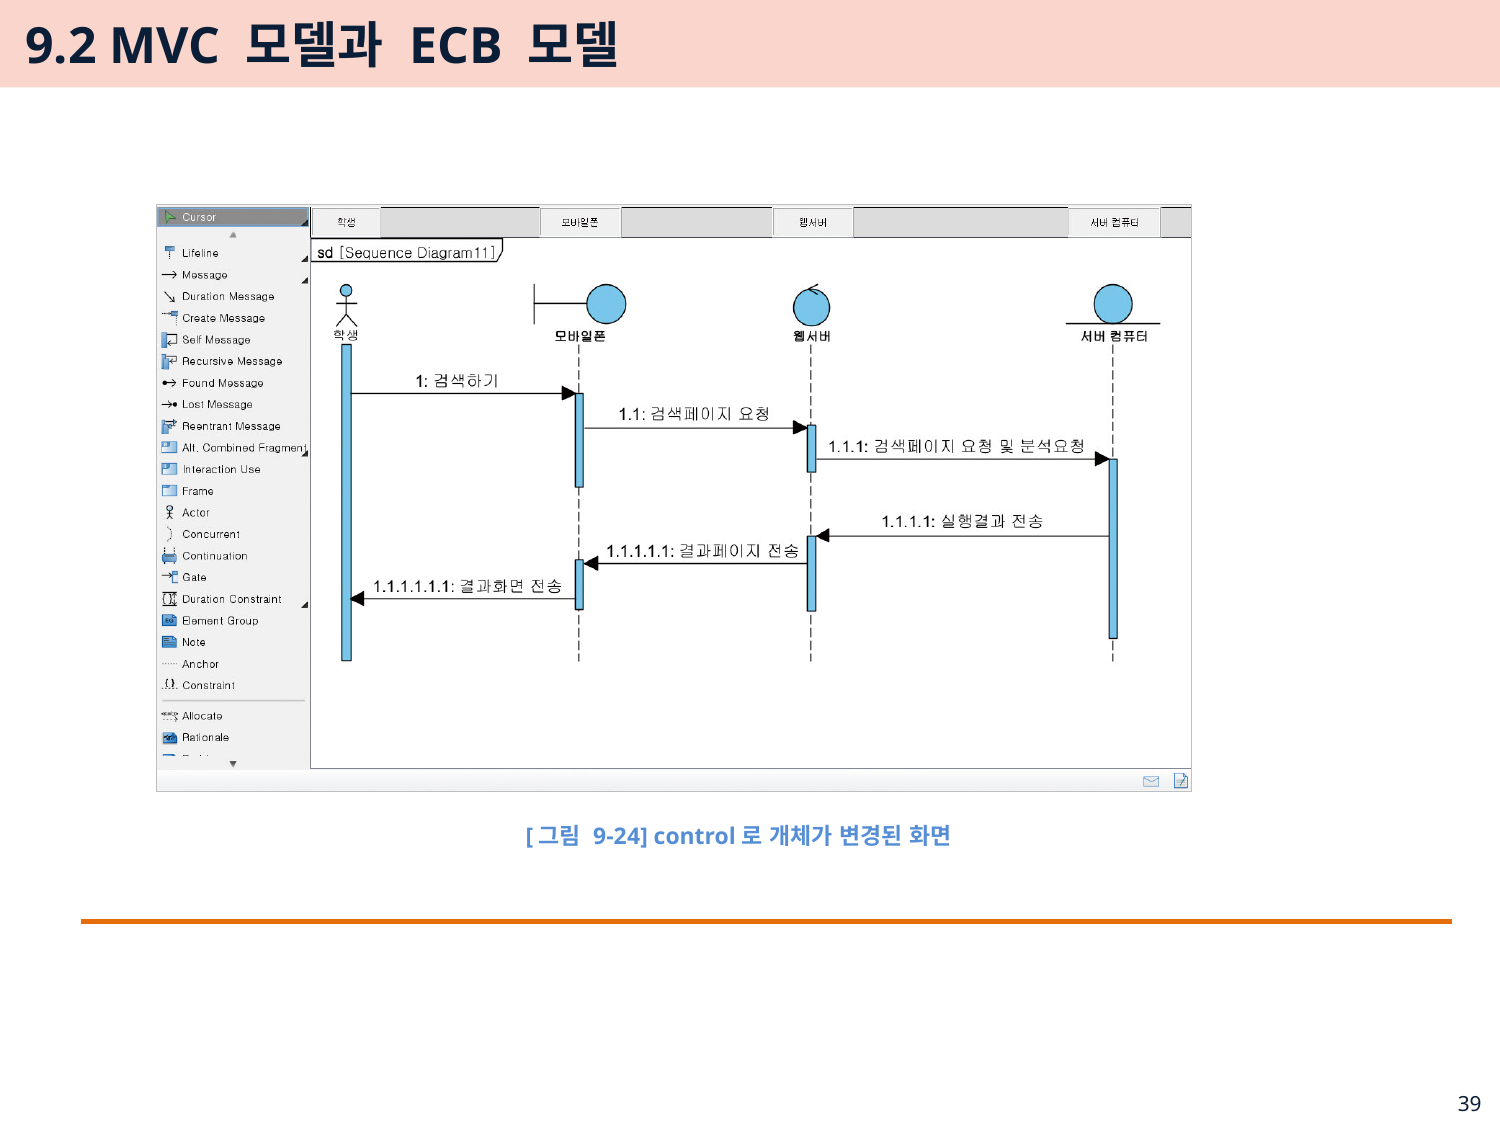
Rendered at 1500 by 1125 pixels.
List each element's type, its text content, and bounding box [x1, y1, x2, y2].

text_box [그림 9-24] control로 개체가 변경된 화면 [510, 813, 1044, 856]
title 9.2 MVC 모델과 ECB 모델 [10, 4, 1288, 83]
picture [155, 204, 1192, 793]
